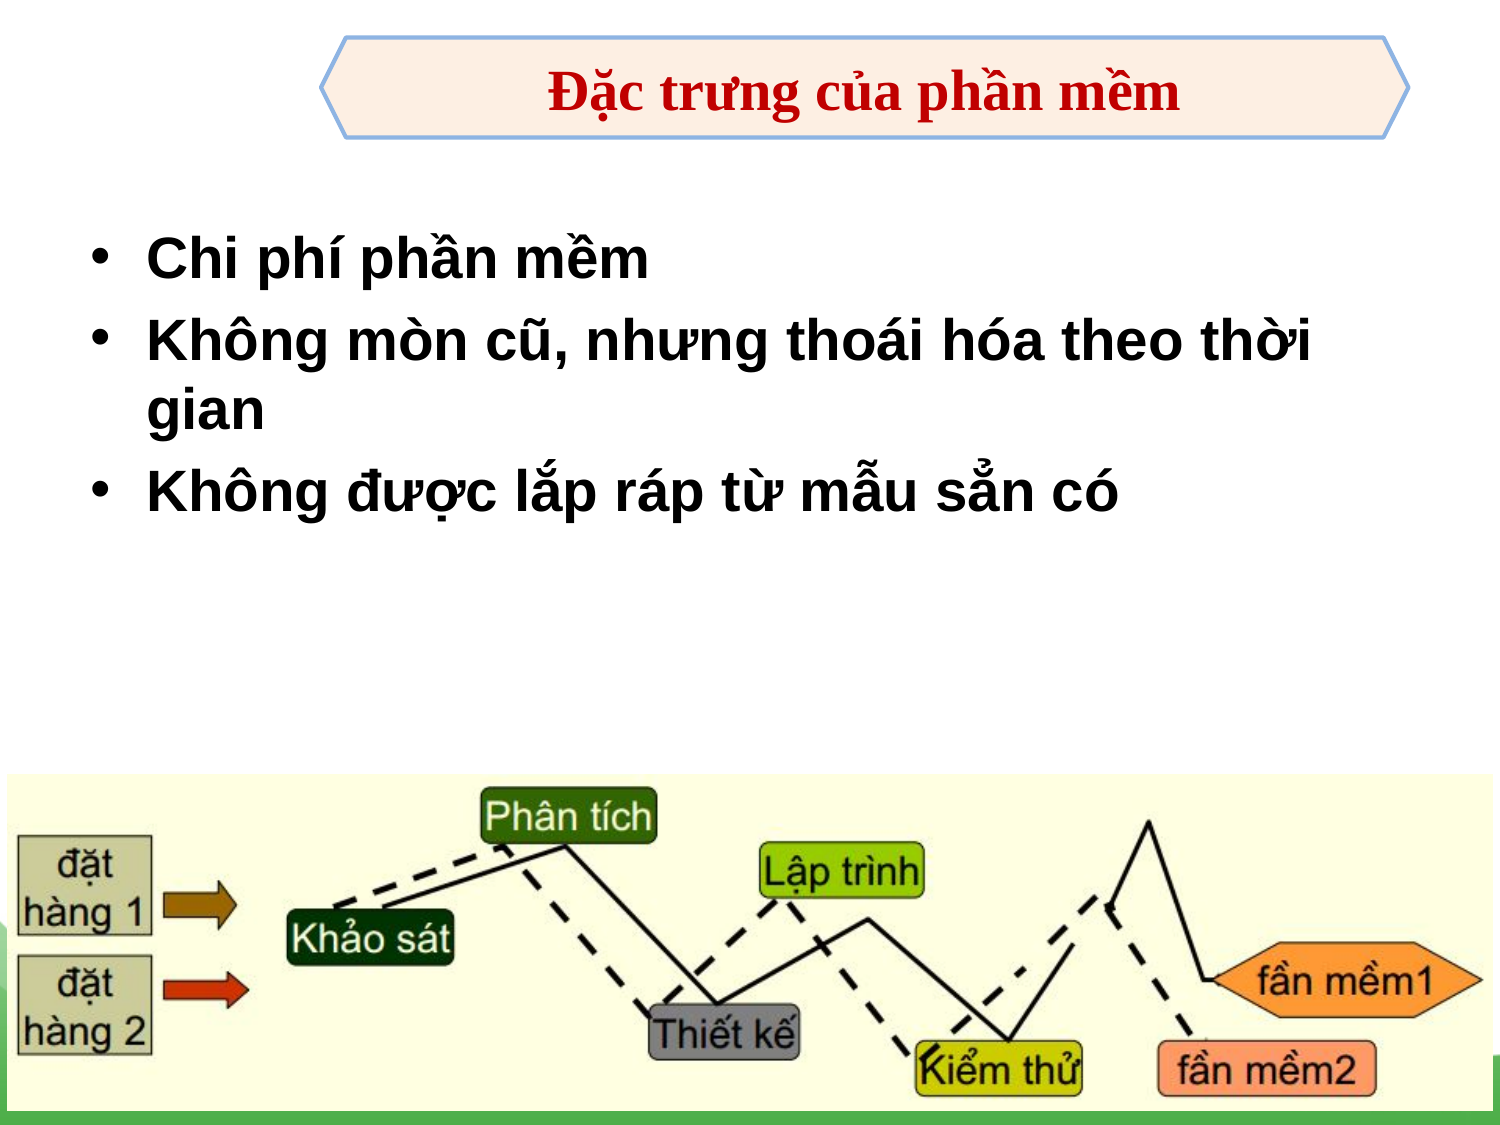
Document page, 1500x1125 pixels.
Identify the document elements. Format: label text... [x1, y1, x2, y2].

picture [0, 0, 1500, 1125]
list Chi phí phần mềm Không mòn cũ, nhưng thoái hóa theo thời gian Không được lắp ráp từ mẫu sẳn có [75, 212, 1425, 723]
text_box Đặc trưng của phần mềm [319, 35, 1411, 140]
